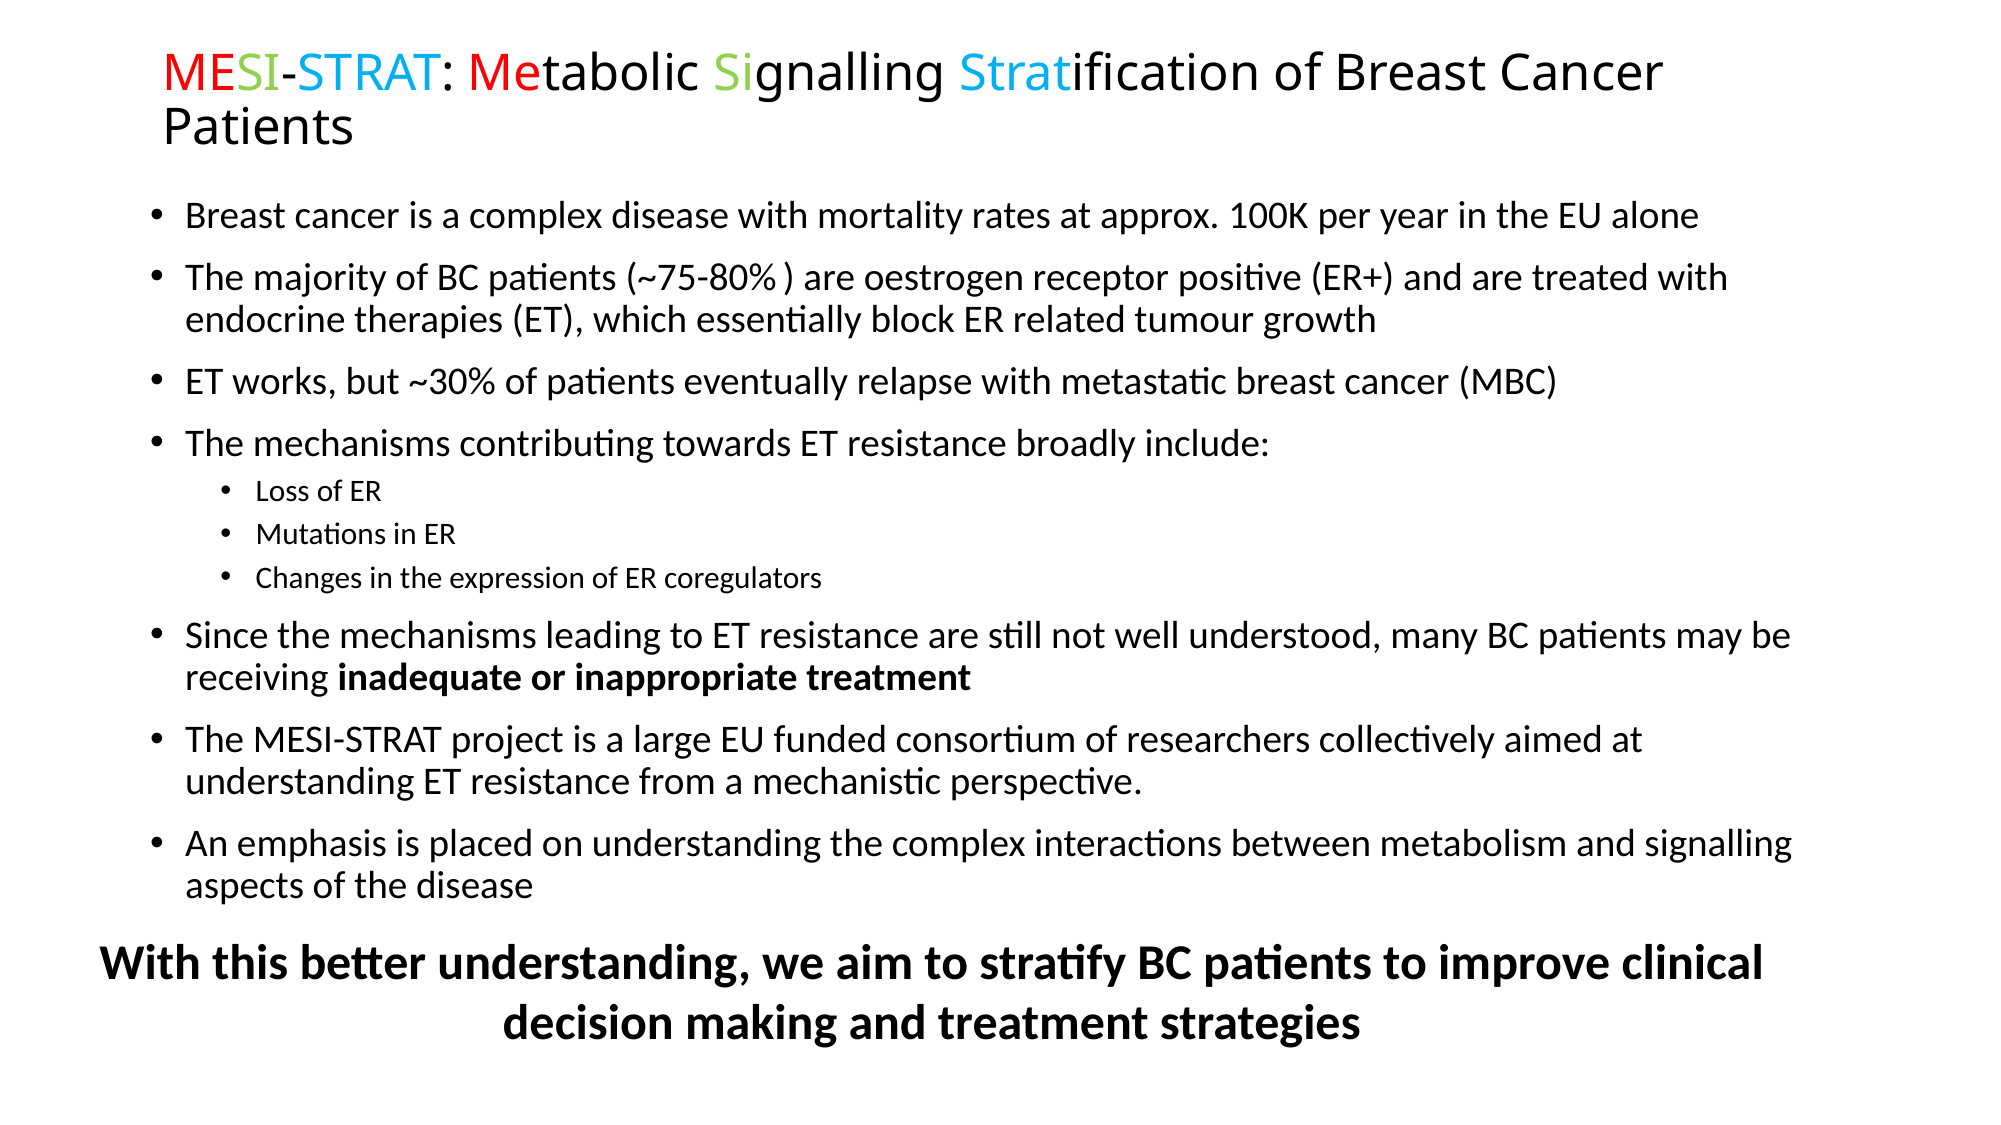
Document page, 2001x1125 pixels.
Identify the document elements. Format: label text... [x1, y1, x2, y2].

text_box MESI-STRAT: Metabolic Signalling Stratification of Breast Cancer Patients [147, 38, 1873, 164]
text_box With this better understanding, we aim to stratify BC patients to improve clinical decision making and treatment strategies [76, 921, 1788, 1057]
list Breast cancer is a complex disease with mortality rates at approx. 100K per year in the EU alone The majority of BC patients (~75-80% ) are oestrogen receptor positive (ER+) and are treated with endocrine therapies (ET), which essentially block ER related tumour growth ET works, but ~30% of patients eventually relapse with metastatic breast cancer (MBC) The mechanisms contributing towards ET resistance broadly include: Loss of ER Mutations in ER Changes in the expression of ER coregulators Since the mechanisms leading to ET resistance are still not well understood, many BC patients may be receiving inadequate or inappropriate treatment The MESI-STRAT project is a large EU funded consortium of researchers collectively aimed at understanding ET resistance from a mechanistic perspective. An emphasis is placed on understanding the complex interactions between metabolism and signalling aspects of the disease [135, 187, 1847, 922]
